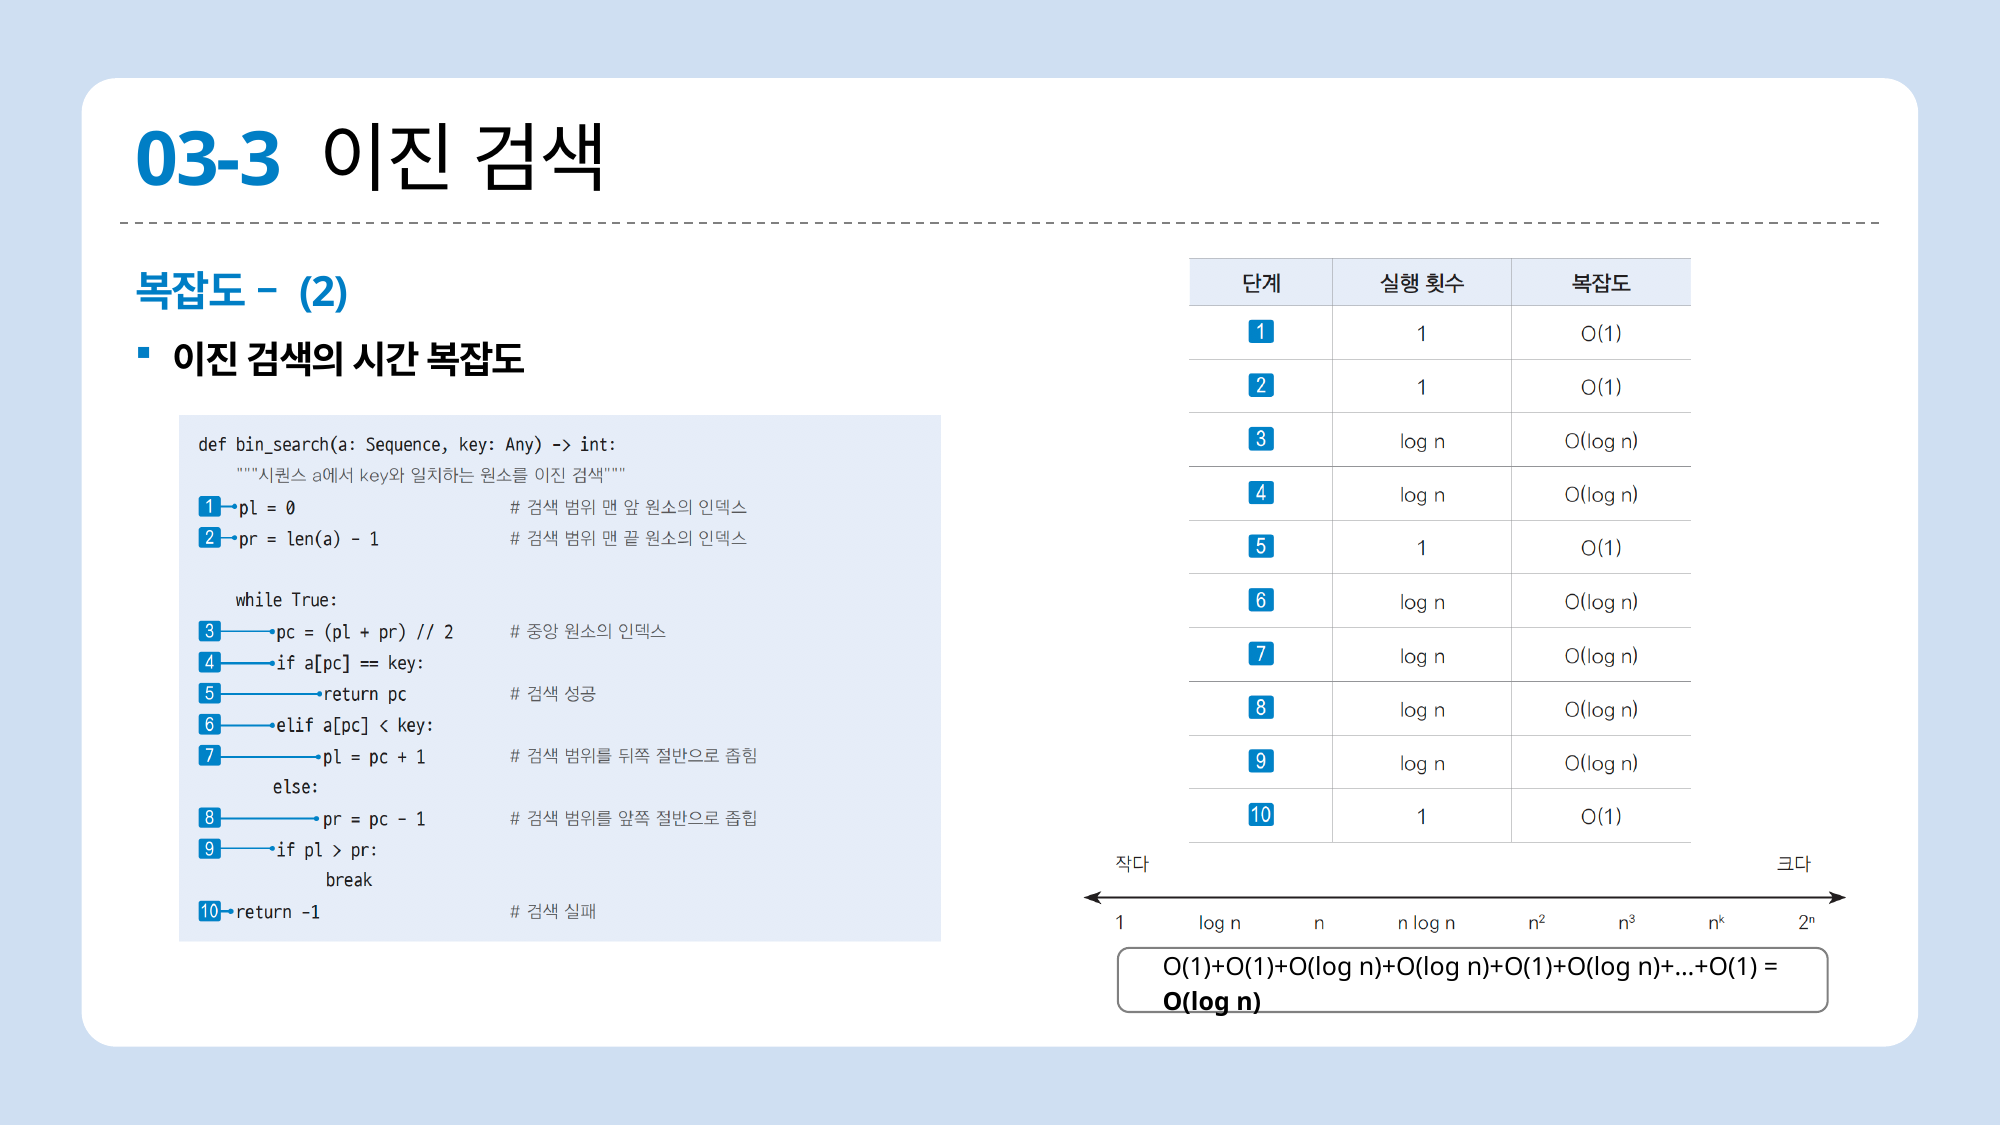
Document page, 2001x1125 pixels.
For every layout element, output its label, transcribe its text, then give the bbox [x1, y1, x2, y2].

text_box O(1)+O(1)+O(log n)+O(log n)+O(1)+O(log n)+…+O(1) = O(log n) [1116, 946, 1829, 1014]
list 복잡도 – (2) 이진 검색의 시간 복잡도 [120, 257, 999, 1066]
picture [179, 414, 941, 942]
picture [1083, 855, 1846, 935]
title 03-3 이진 검색 [120, 109, 1880, 209]
picture [1189, 257, 1691, 843]
text_box [999, 257, 1880, 1066]
